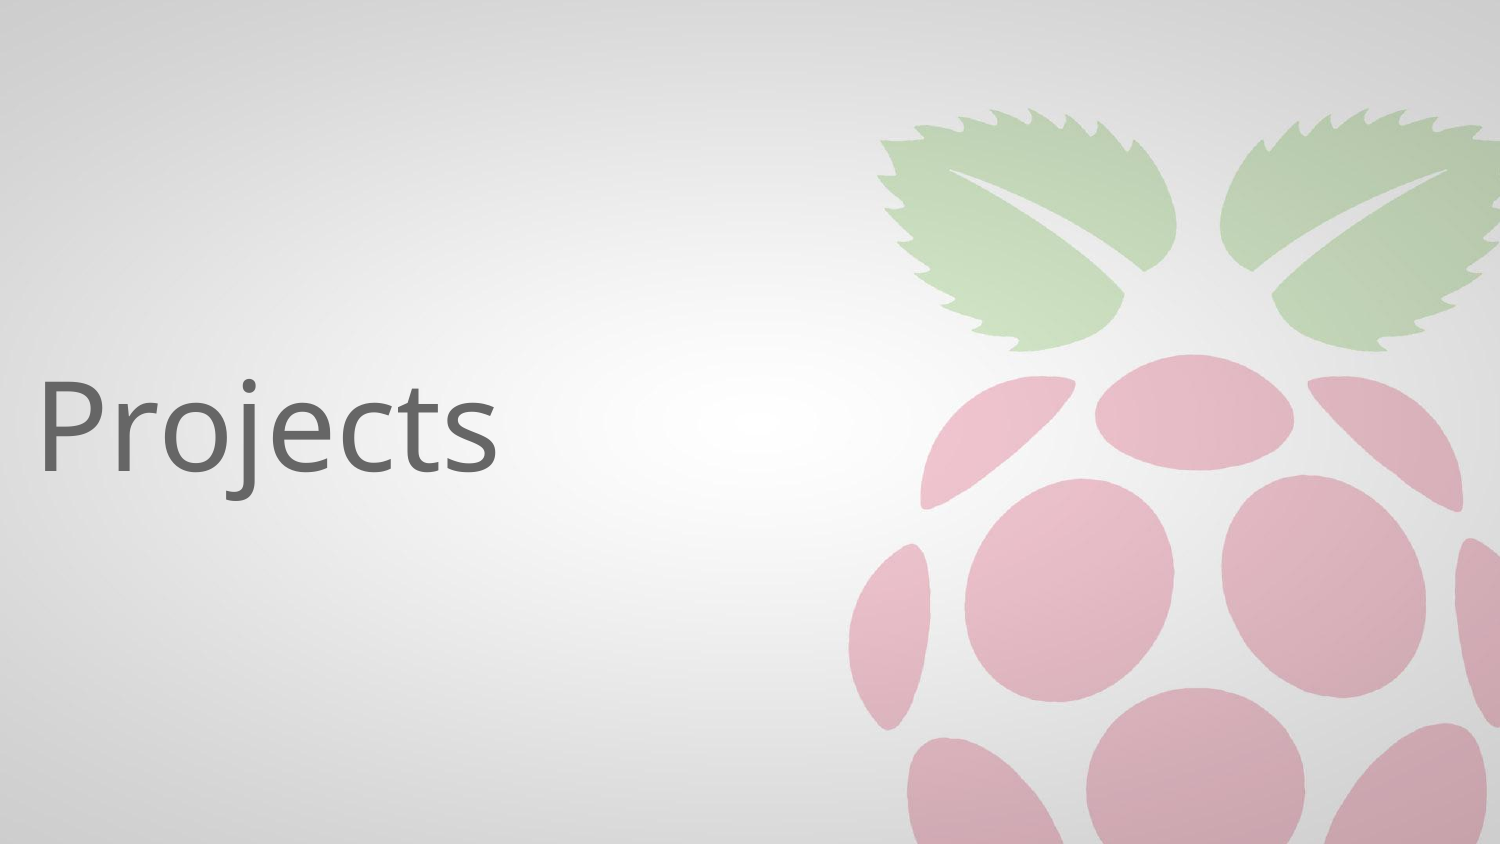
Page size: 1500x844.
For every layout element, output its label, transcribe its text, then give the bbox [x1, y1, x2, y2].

picture [0, 0, 1500, 844]
title Projects [18, 332, 1369, 511]
